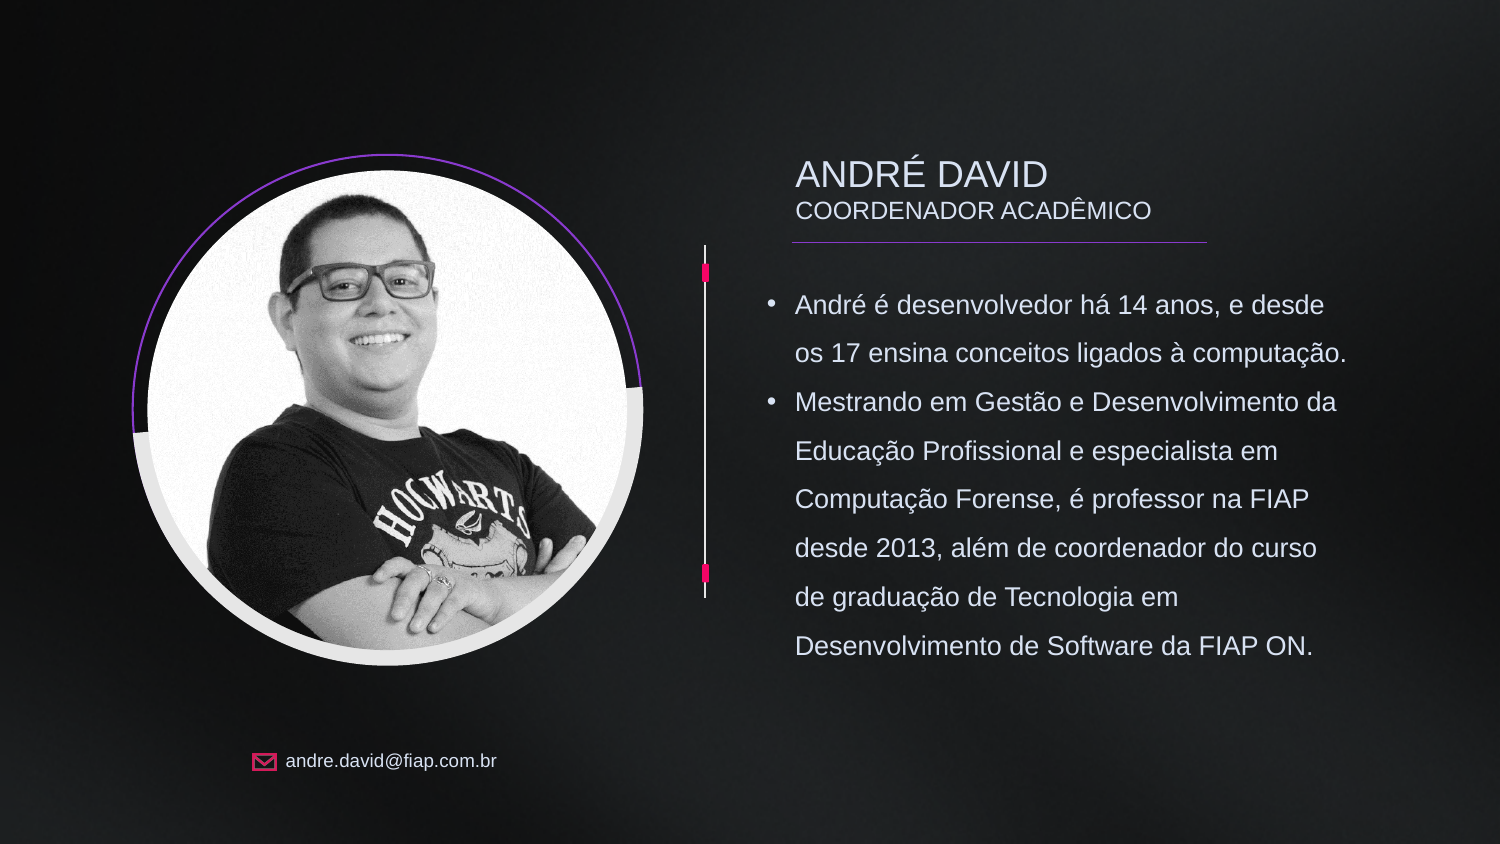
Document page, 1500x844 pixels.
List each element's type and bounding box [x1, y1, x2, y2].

text_box [109, 131, 666, 688]
picture [0, 0, 1500, 844]
text_box [751, 142, 1370, 764]
text_box [252, 740, 556, 780]
text_box [701, 244, 710, 599]
